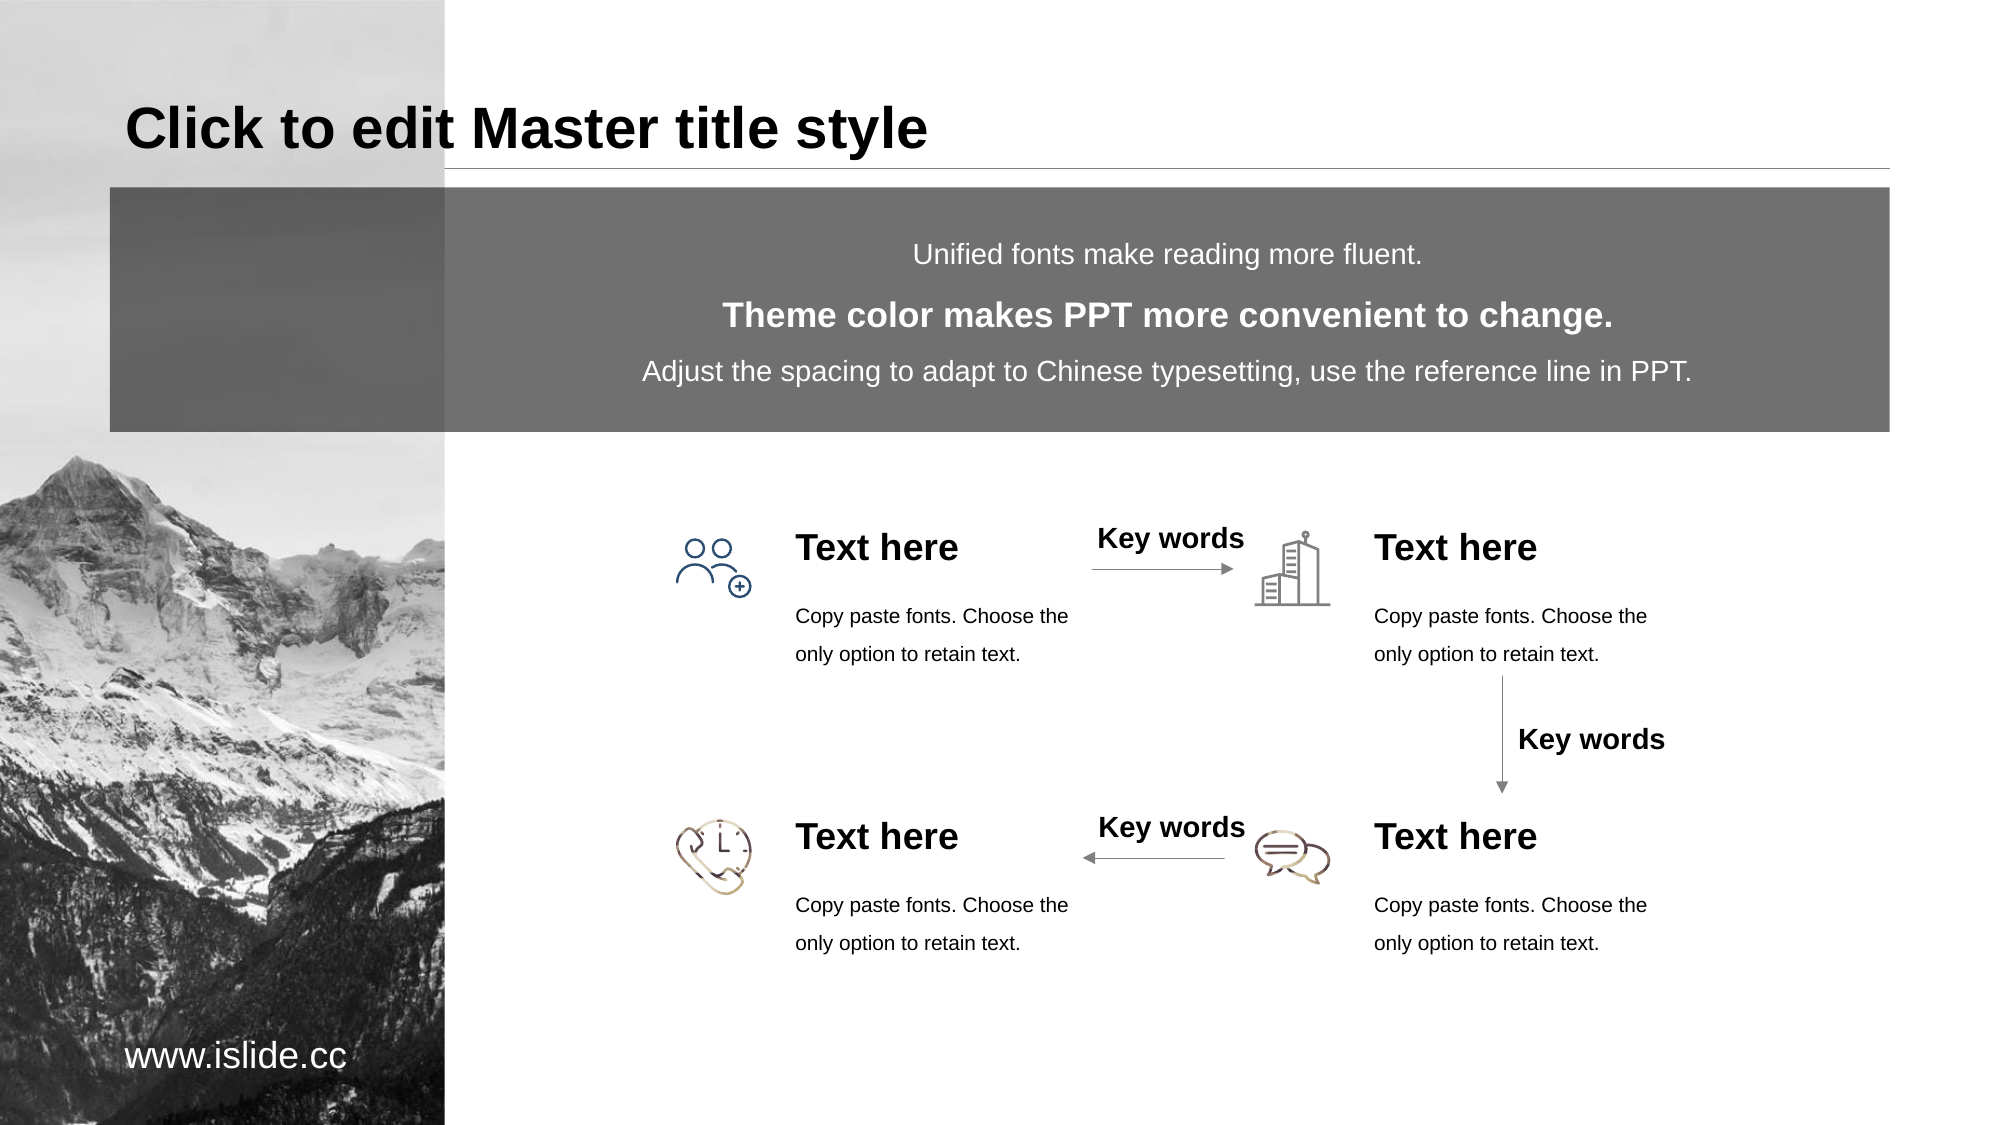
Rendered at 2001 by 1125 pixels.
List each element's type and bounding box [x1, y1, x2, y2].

text_box [0, 0, 1890, 1125]
